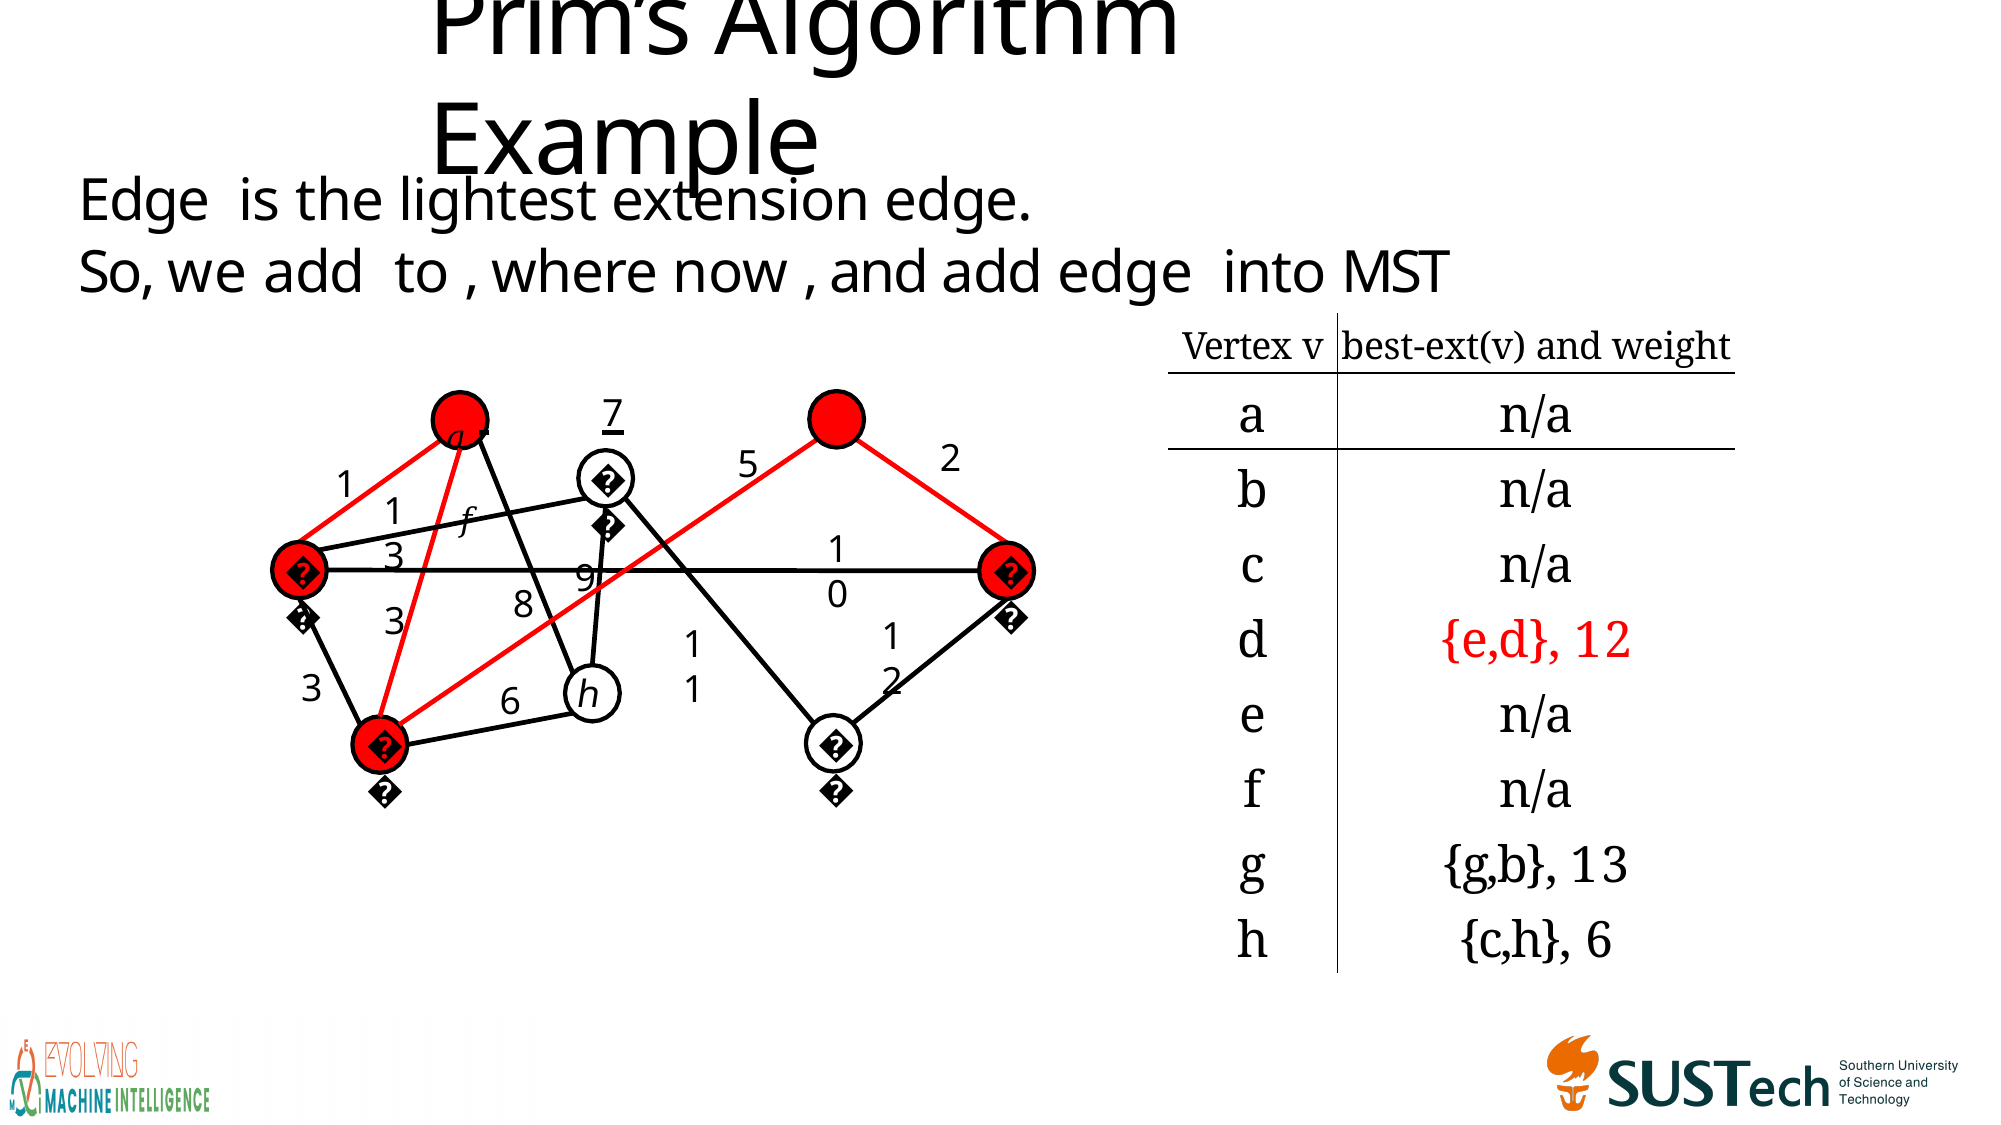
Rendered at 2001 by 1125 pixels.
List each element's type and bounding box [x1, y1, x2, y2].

picture [0, 1012, 547, 1125]
picture [1547, 1035, 1958, 1111]
table_cell [1168, 374, 1337, 448]
text_box [298, 661, 324, 709]
text_box [937, 432, 963, 480]
table_cell [1168, 450, 1337, 973]
text_box [272, 368, 1035, 812]
table_header [1168, 313, 1337, 372]
table_cell [1338, 450, 1735, 973]
table_header [1338, 313, 1735, 372]
table_cell [1338, 374, 1735, 448]
title [426, 0, 1559, 195]
